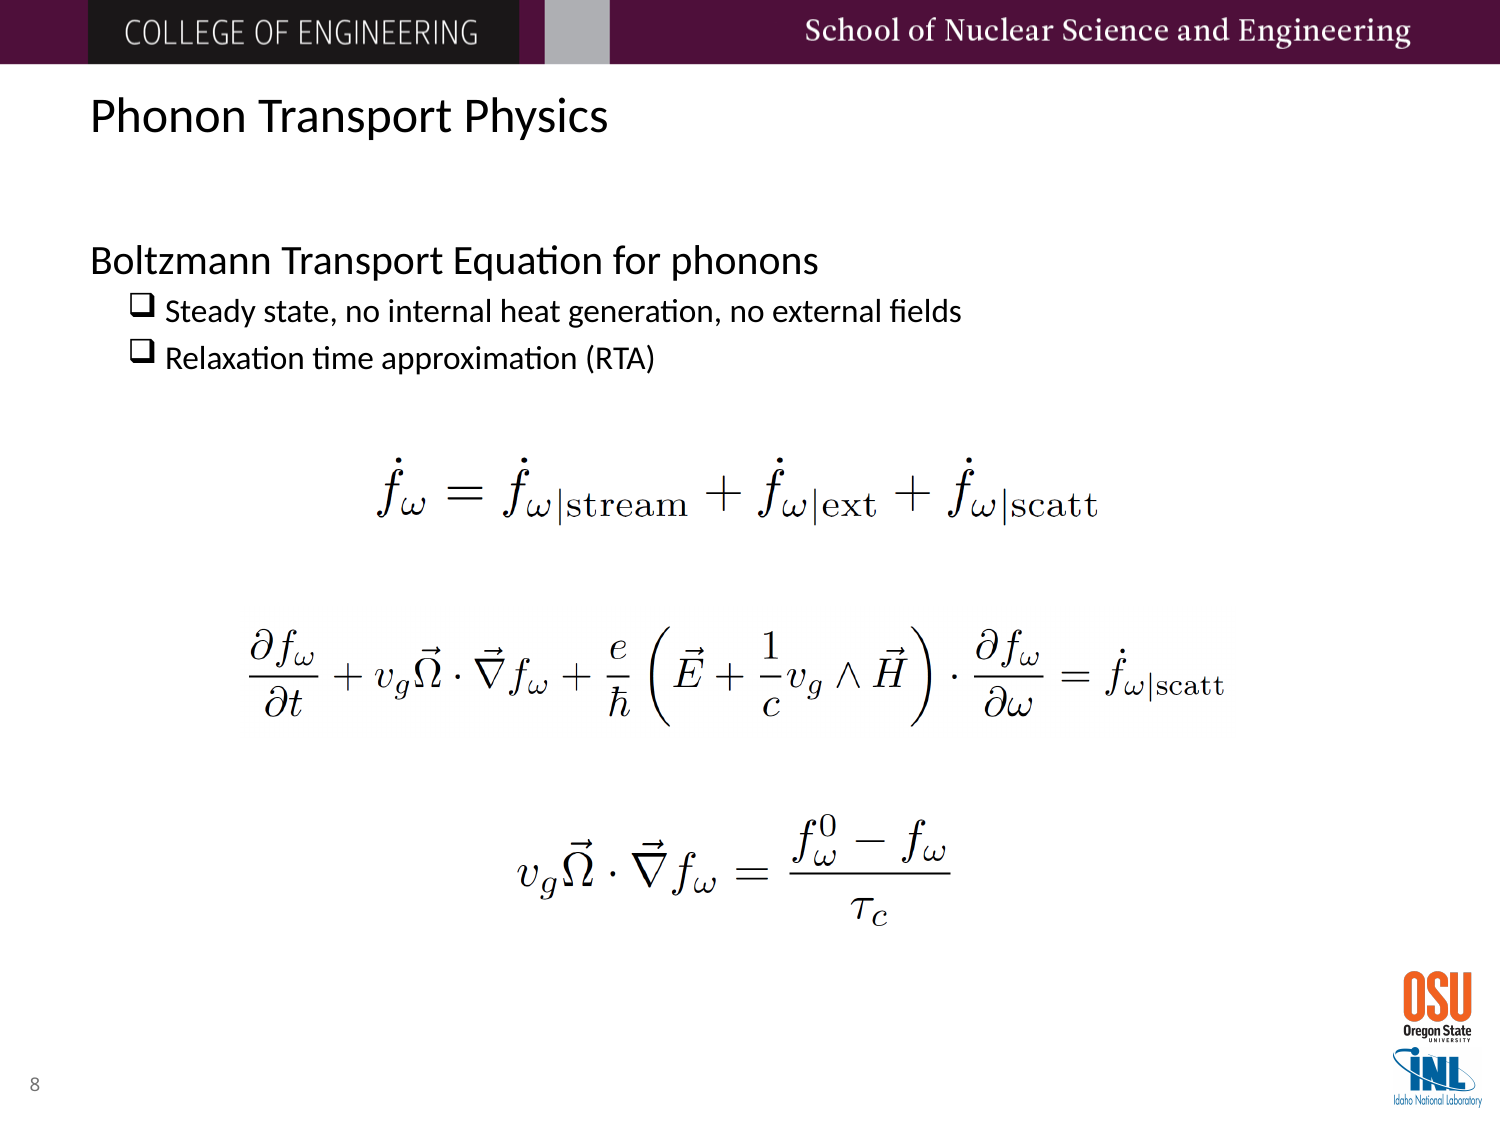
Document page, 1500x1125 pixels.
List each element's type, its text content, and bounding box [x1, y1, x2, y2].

picture [239, 606, 1237, 739]
picture [1393, 1047, 1482, 1108]
picture [0, 0, 1500, 65]
picture [369, 449, 1107, 534]
title Phonon Transport Physics [75, 75, 1425, 188]
list Boltzmann Transport Equation for phonons Steady state, no internal heat generation, no external fields Relaxation time approximation (RTA) [75, 224, 1425, 938]
slide_number 7 [14, 1073, 75, 1104]
picture [504, 780, 973, 971]
